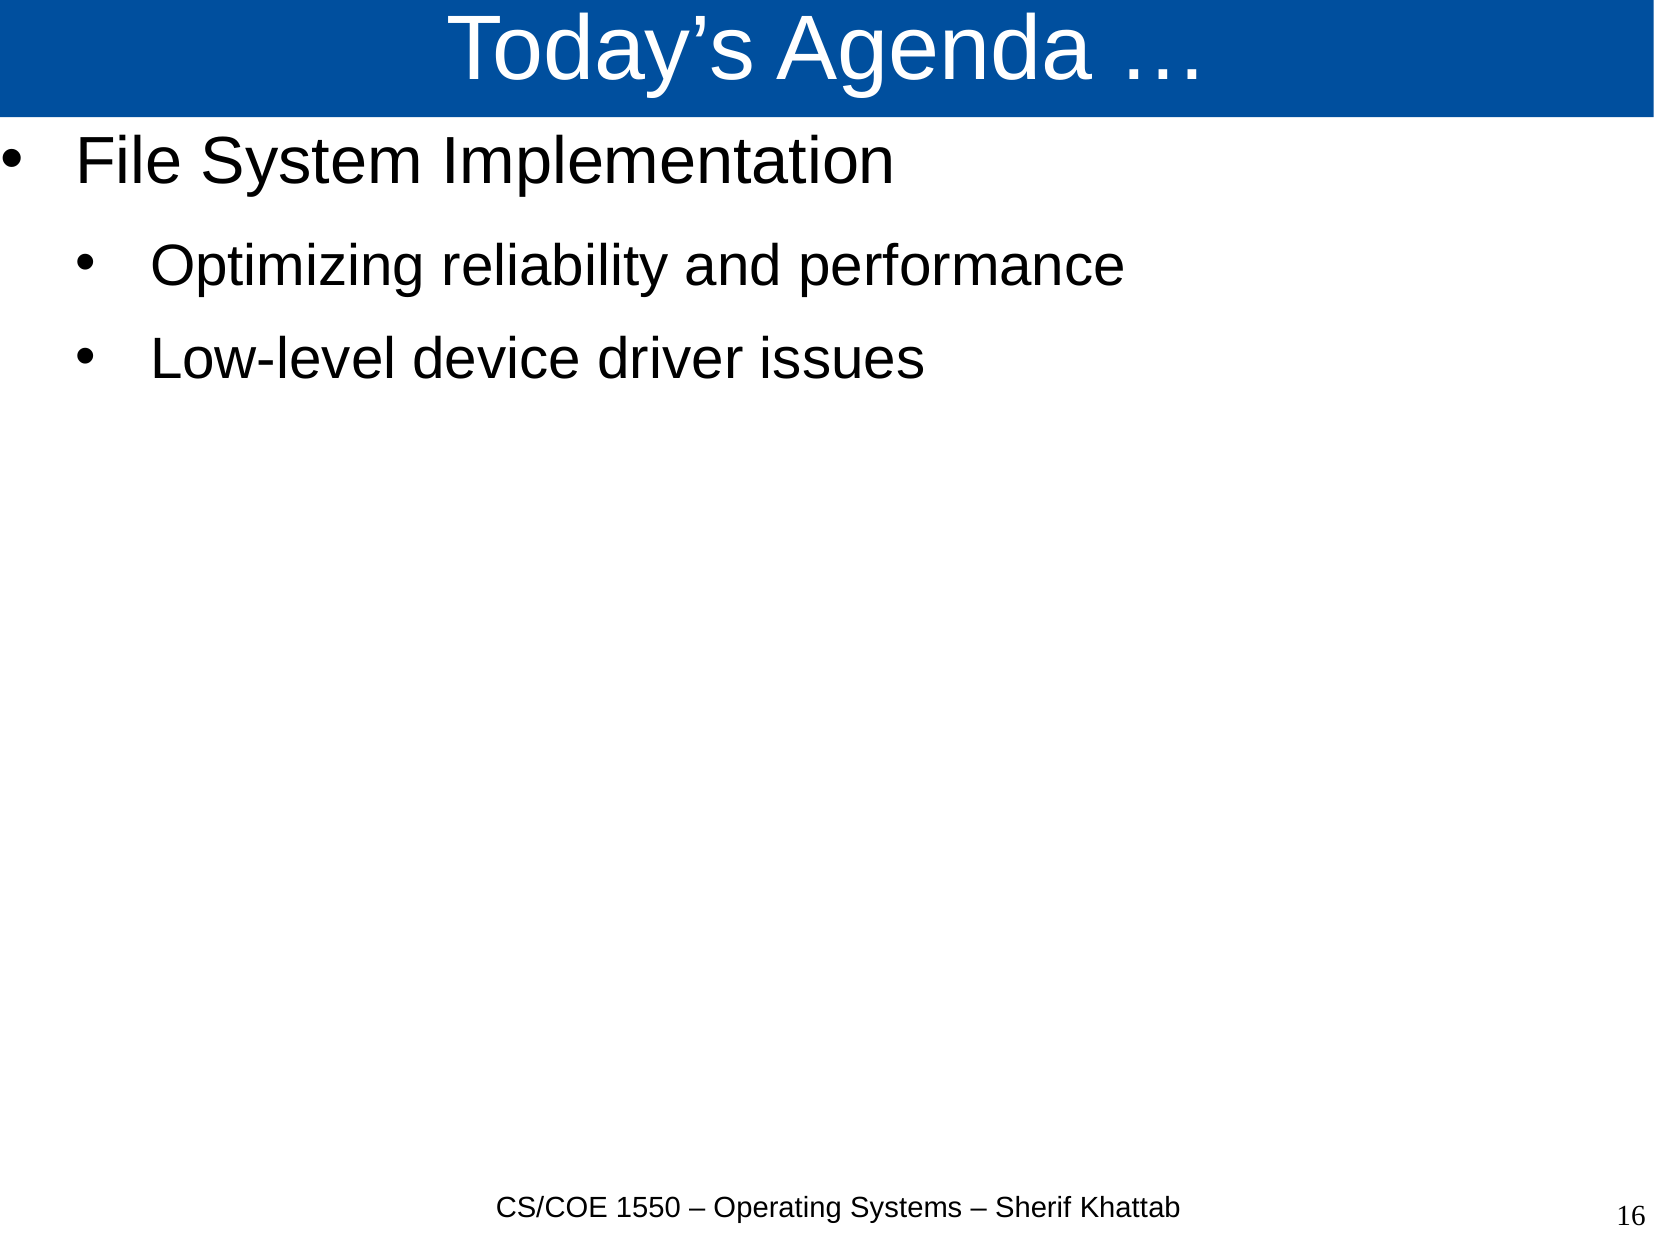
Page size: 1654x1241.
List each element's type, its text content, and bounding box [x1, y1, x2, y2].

title Today’s Agenda … [0, 0, 1654, 117]
slide_number 16 [1265, 1198, 1647, 1241]
list File System Implementation Optimizing reliability and performance Low-level device driver issues [0, 117, 1654, 1195]
footer CS/COE 1550 – Operating Systems – Sherif Khattab [460, 1190, 1217, 1241]
